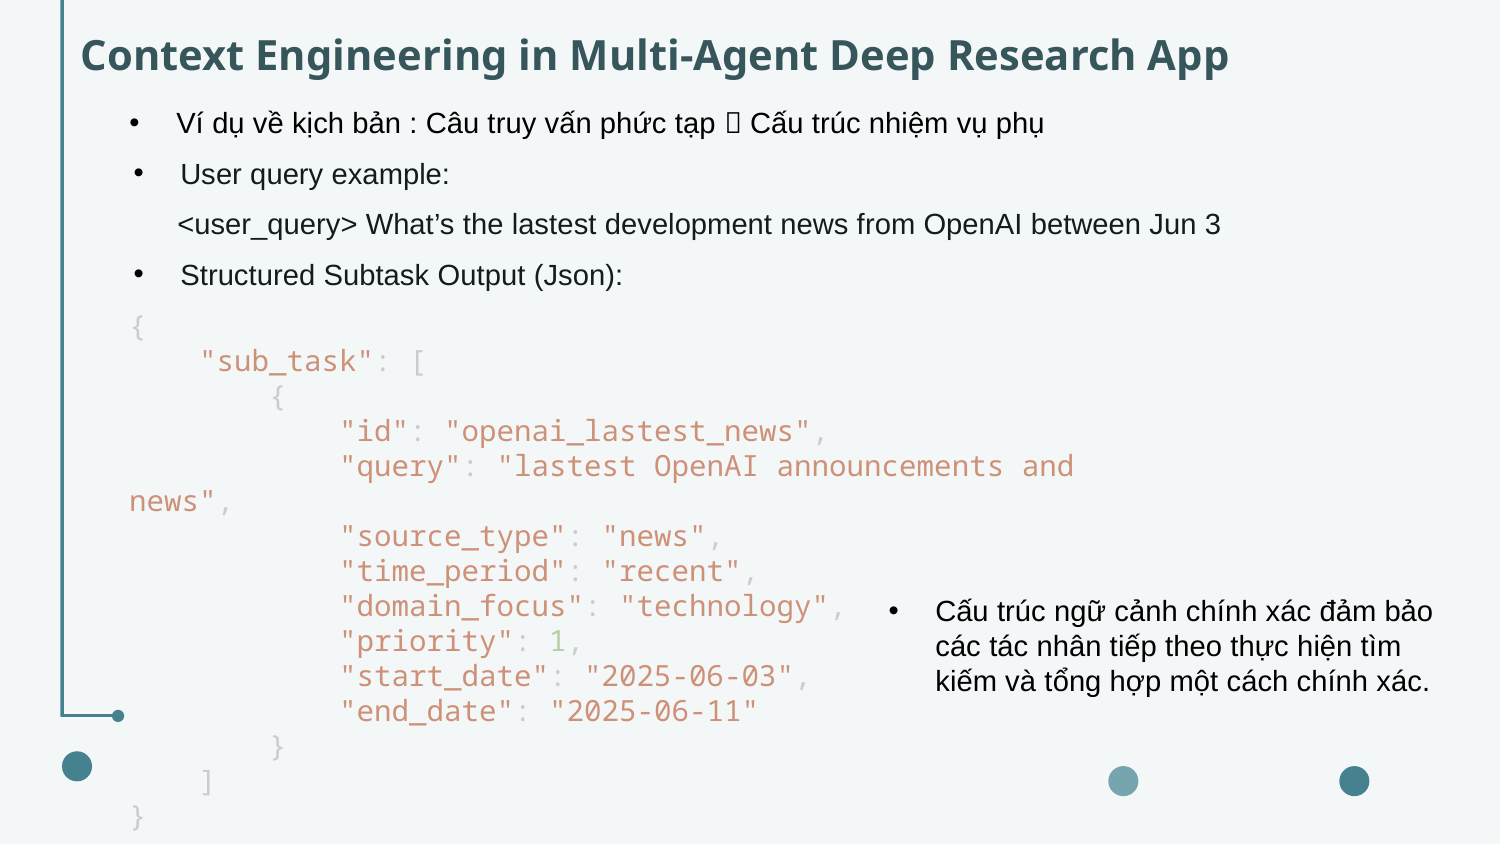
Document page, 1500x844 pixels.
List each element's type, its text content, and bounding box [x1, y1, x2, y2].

text_box Ví dụ về kịch bản : Câu truy vấn phức tạp  Cấu trúc nhiệm vụ phụ [114, 97, 1352, 147]
text_box User query example: [118, 147, 727, 198]
text_box <user_query> What’s the lastest development news from OpenAI between Jun 3 [162, 197, 1320, 248]
text_box Structured Subtask Output (Json): [118, 248, 727, 299]
text_box Context Engineering in Multi-Agent Deep Research App [42, 25, 1486, 94]
text_box { "sub_task": [ { "id": "openai_lastest_news", "query": "lastest OpenAI announcements and news", "source_type": "news", "time_period": "recent", "domain_focus": "technology", "priority": 1, "start_date": "2025-06-03", "end_date": "2025-06-11" } ] } [114, 300, 1134, 840]
text_box Cấu trúc ngữ cảnh chính xác đảm bảo các tác nhân tiếp theo thực hiện tìm kiếm và tổng hợp một cách chính xác. [873, 585, 1452, 705]
